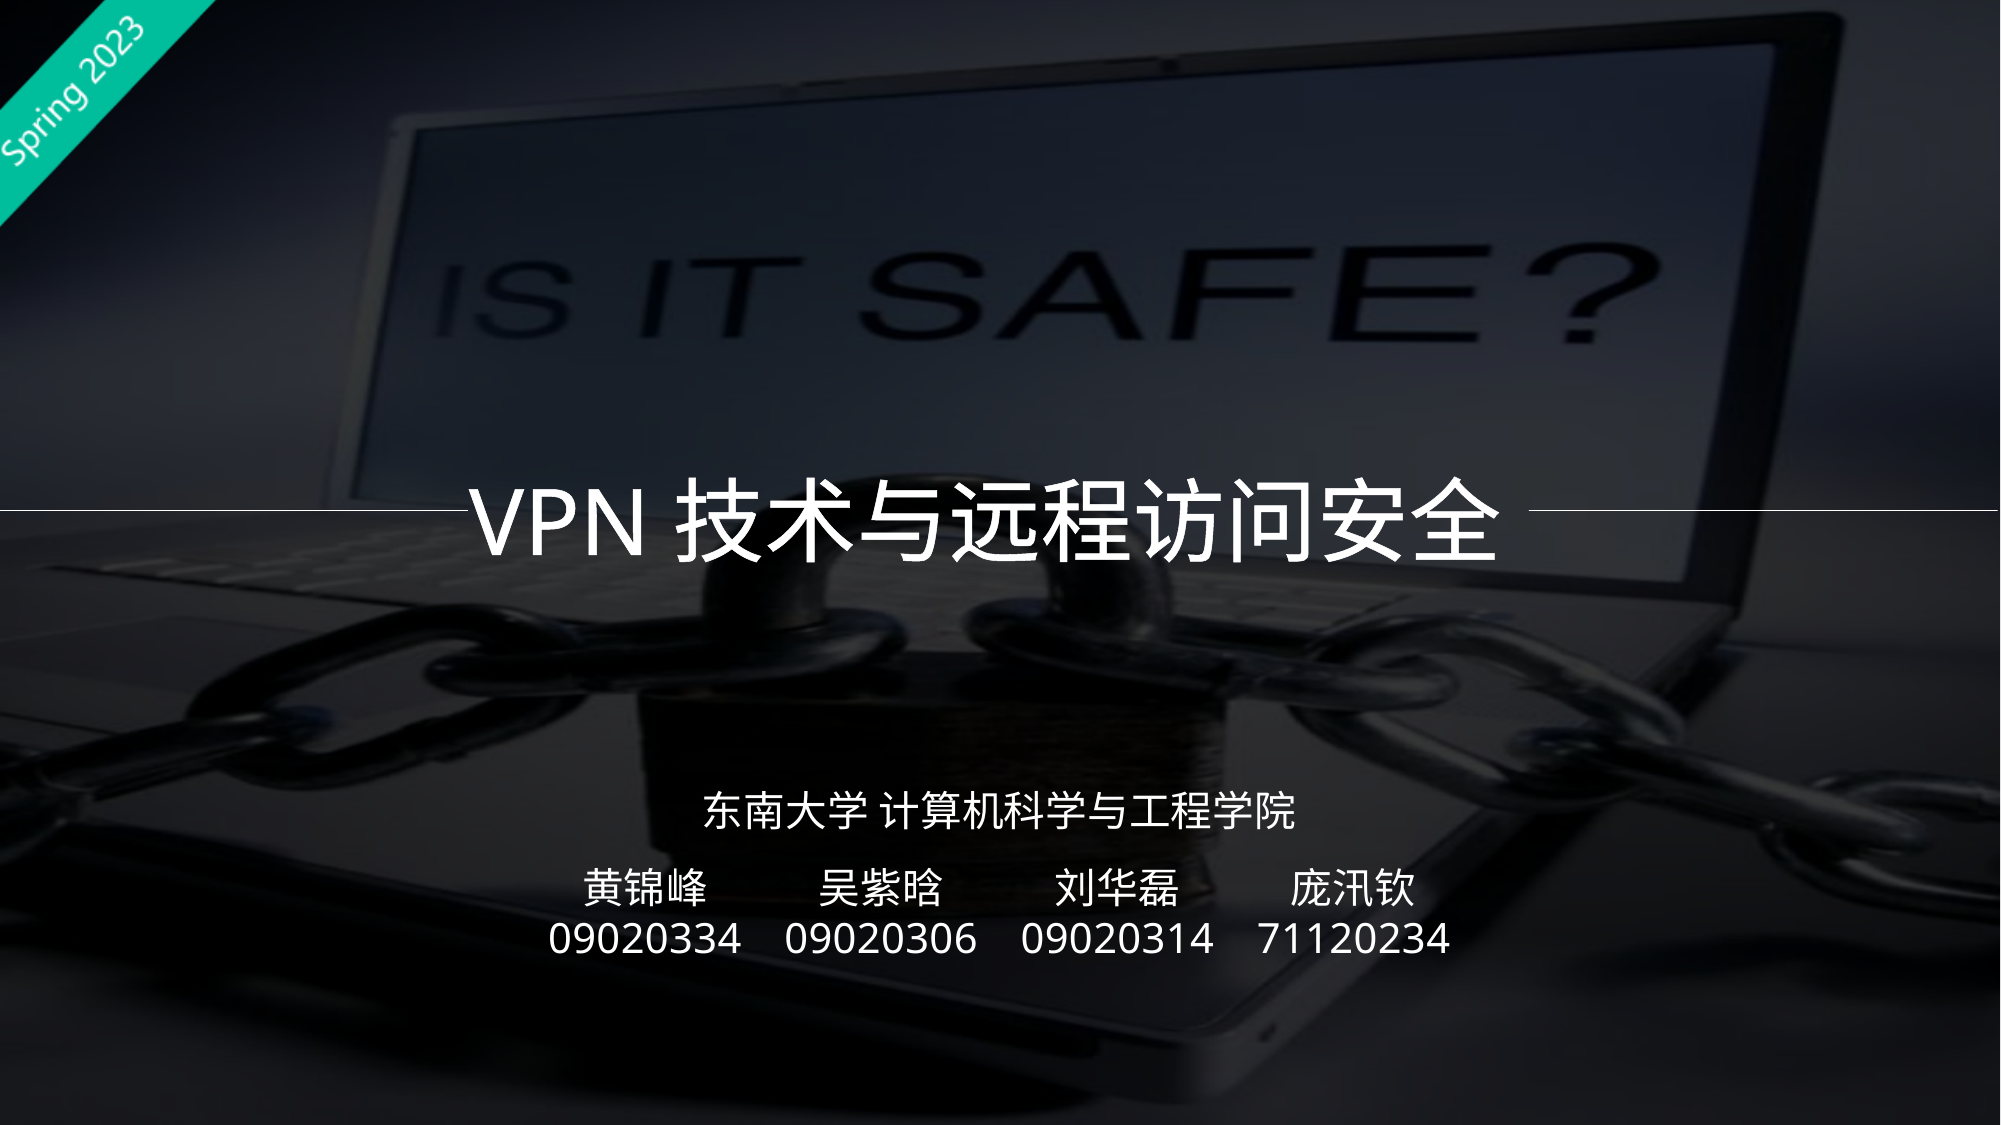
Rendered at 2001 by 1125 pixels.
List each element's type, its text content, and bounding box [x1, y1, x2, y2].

picture [0, 0, 2001, 1125]
text_box 东南大学 计算机科学与工程学院 [660, 788, 1340, 844]
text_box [526, 854, 1472, 973]
text_box VPN技术与远程访问安全 [468, 389, 1530, 586]
